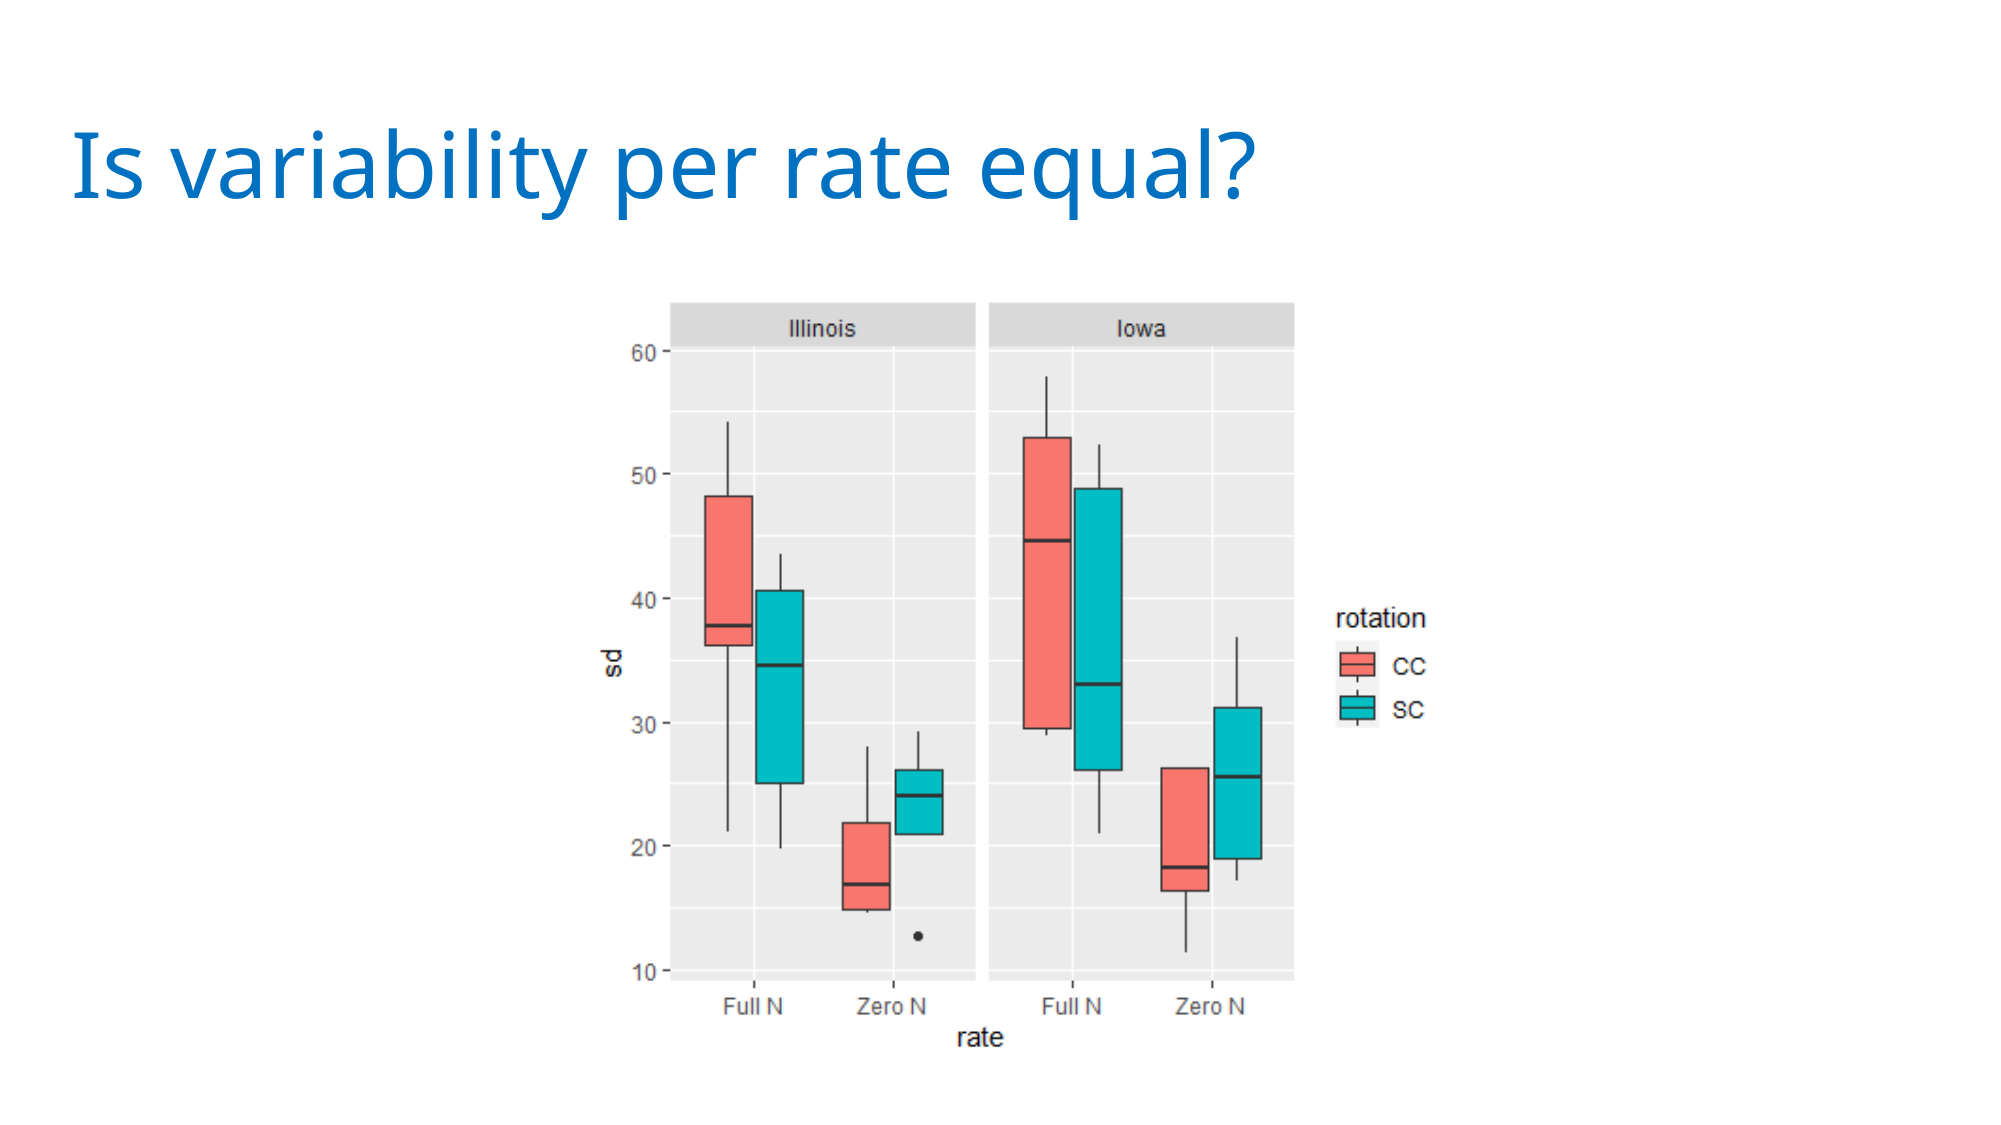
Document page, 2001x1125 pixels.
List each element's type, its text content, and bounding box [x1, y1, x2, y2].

title Is variability per rate equal? [56, 59, 1983, 278]
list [584, 290, 1455, 1066]
